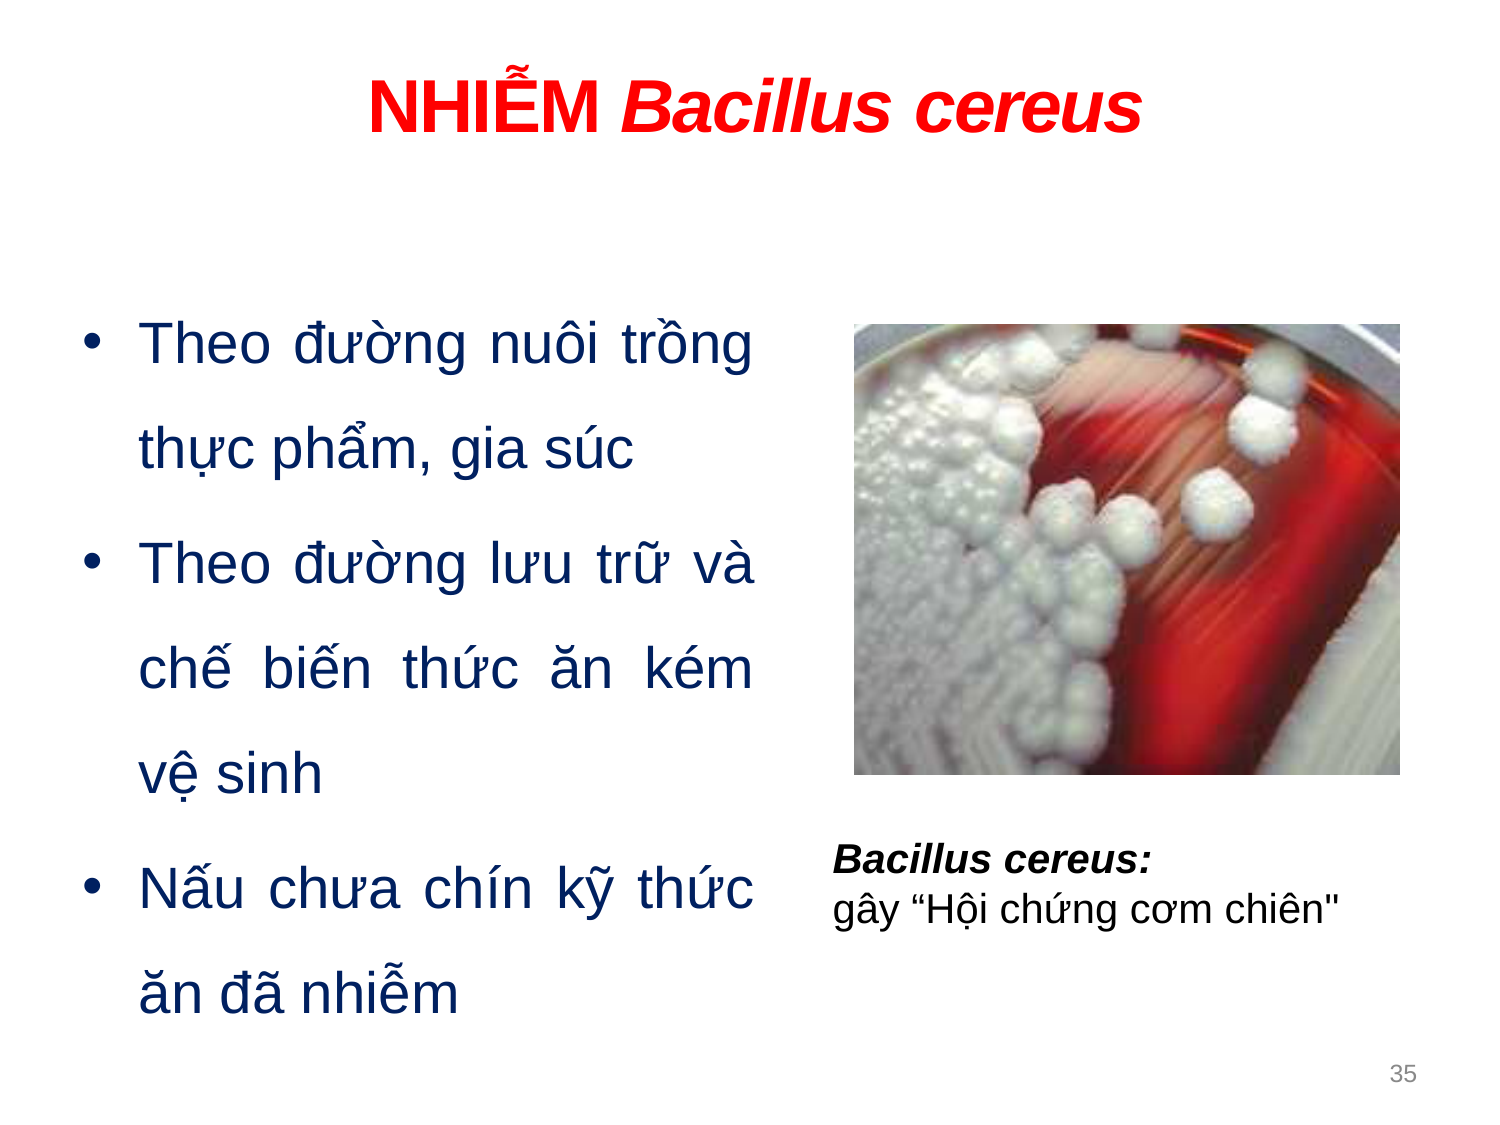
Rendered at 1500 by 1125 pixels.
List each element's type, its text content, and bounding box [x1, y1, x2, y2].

text_box NHIỄM Bacillus cereus [162, 49, 1350, 155]
text_box Bacillus cereus: gây “Hội chứng cơm chiên" [824, 824, 1413, 940]
slide_number 35 [1379, 1050, 1426, 1095]
text_box Theo đường nuôi trồng thực phẩm, gia súc Theo đường lưu trữ và chế biến thức ăn kém vệ sinh Nấu chưa chín kỹ thức ăn đã nhiễm [74, 262, 763, 1033]
picture [854, 324, 1401, 776]
